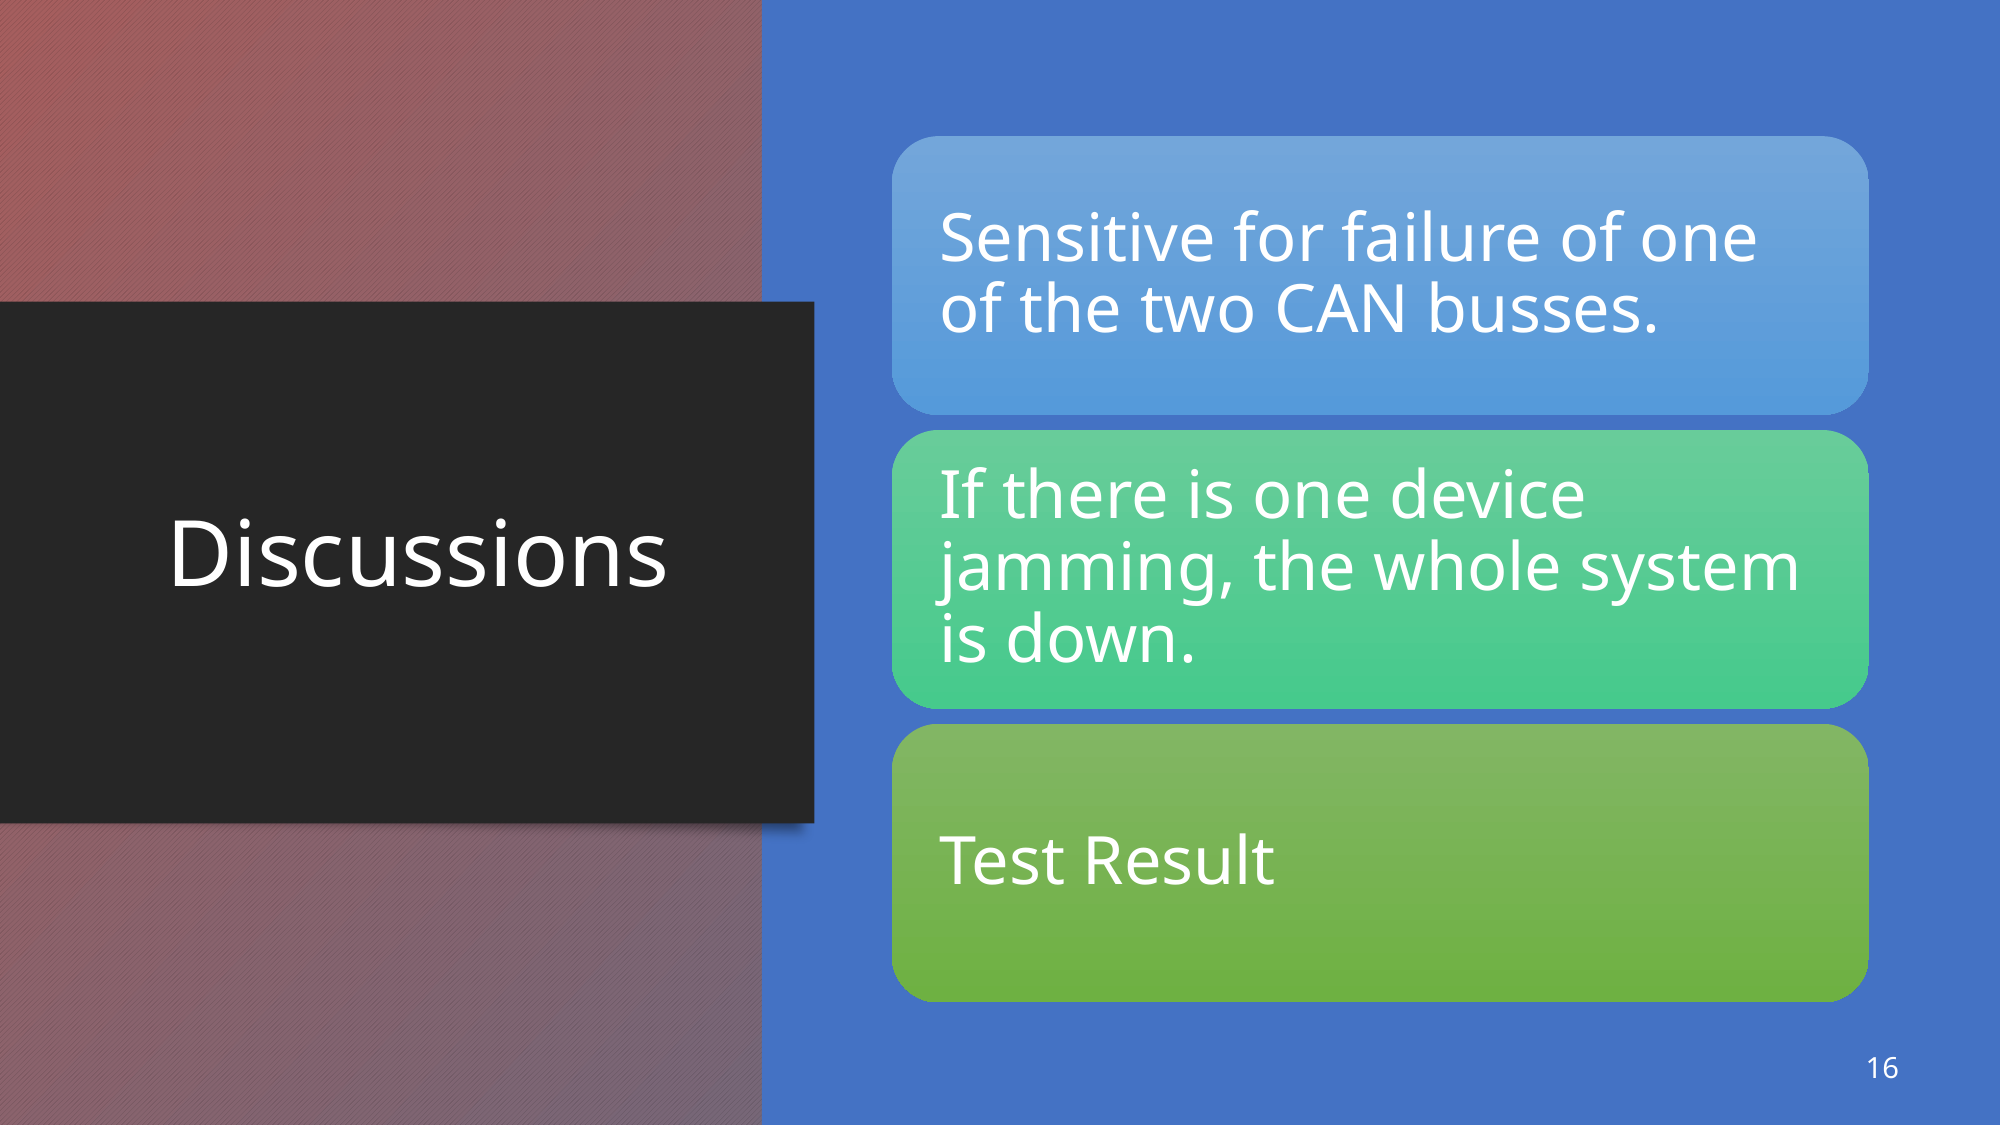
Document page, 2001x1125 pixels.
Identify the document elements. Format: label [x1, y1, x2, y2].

text_box [891, 127, 1870, 1012]
picture [0, 0, 2000, 1125]
